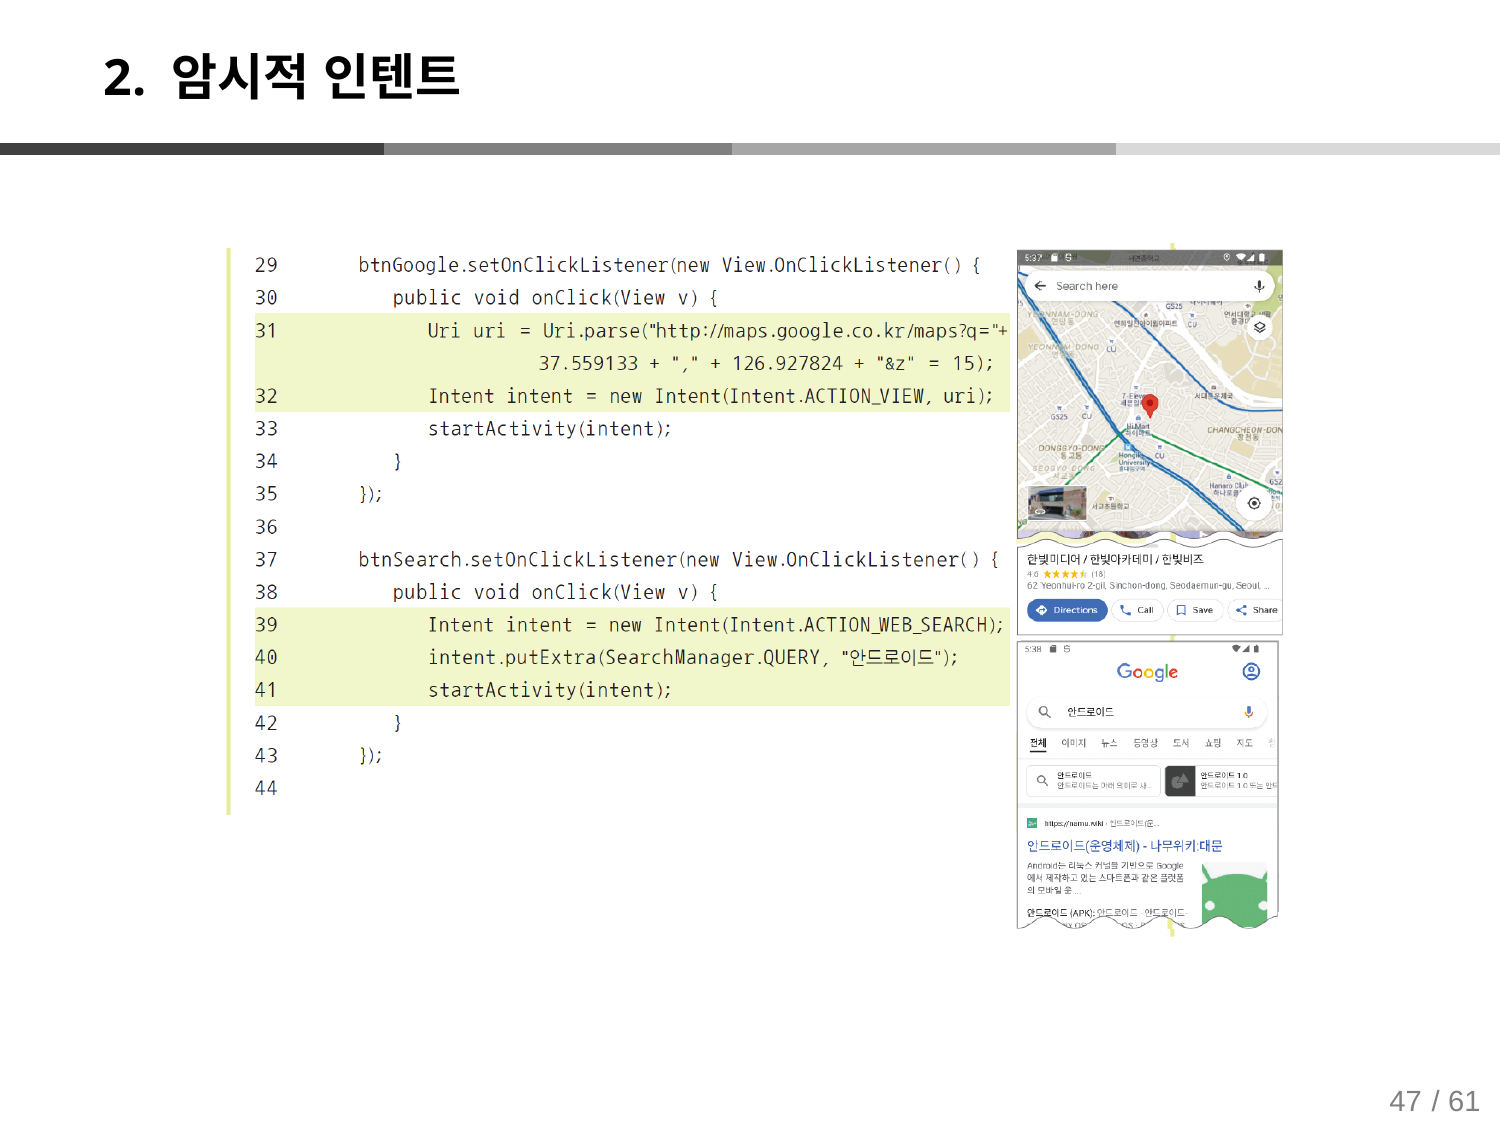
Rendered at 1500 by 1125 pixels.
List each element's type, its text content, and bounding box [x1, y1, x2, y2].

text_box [217, 243, 1283, 939]
title 2. 암시적 인텐트 [88, 30, 1211, 121]
